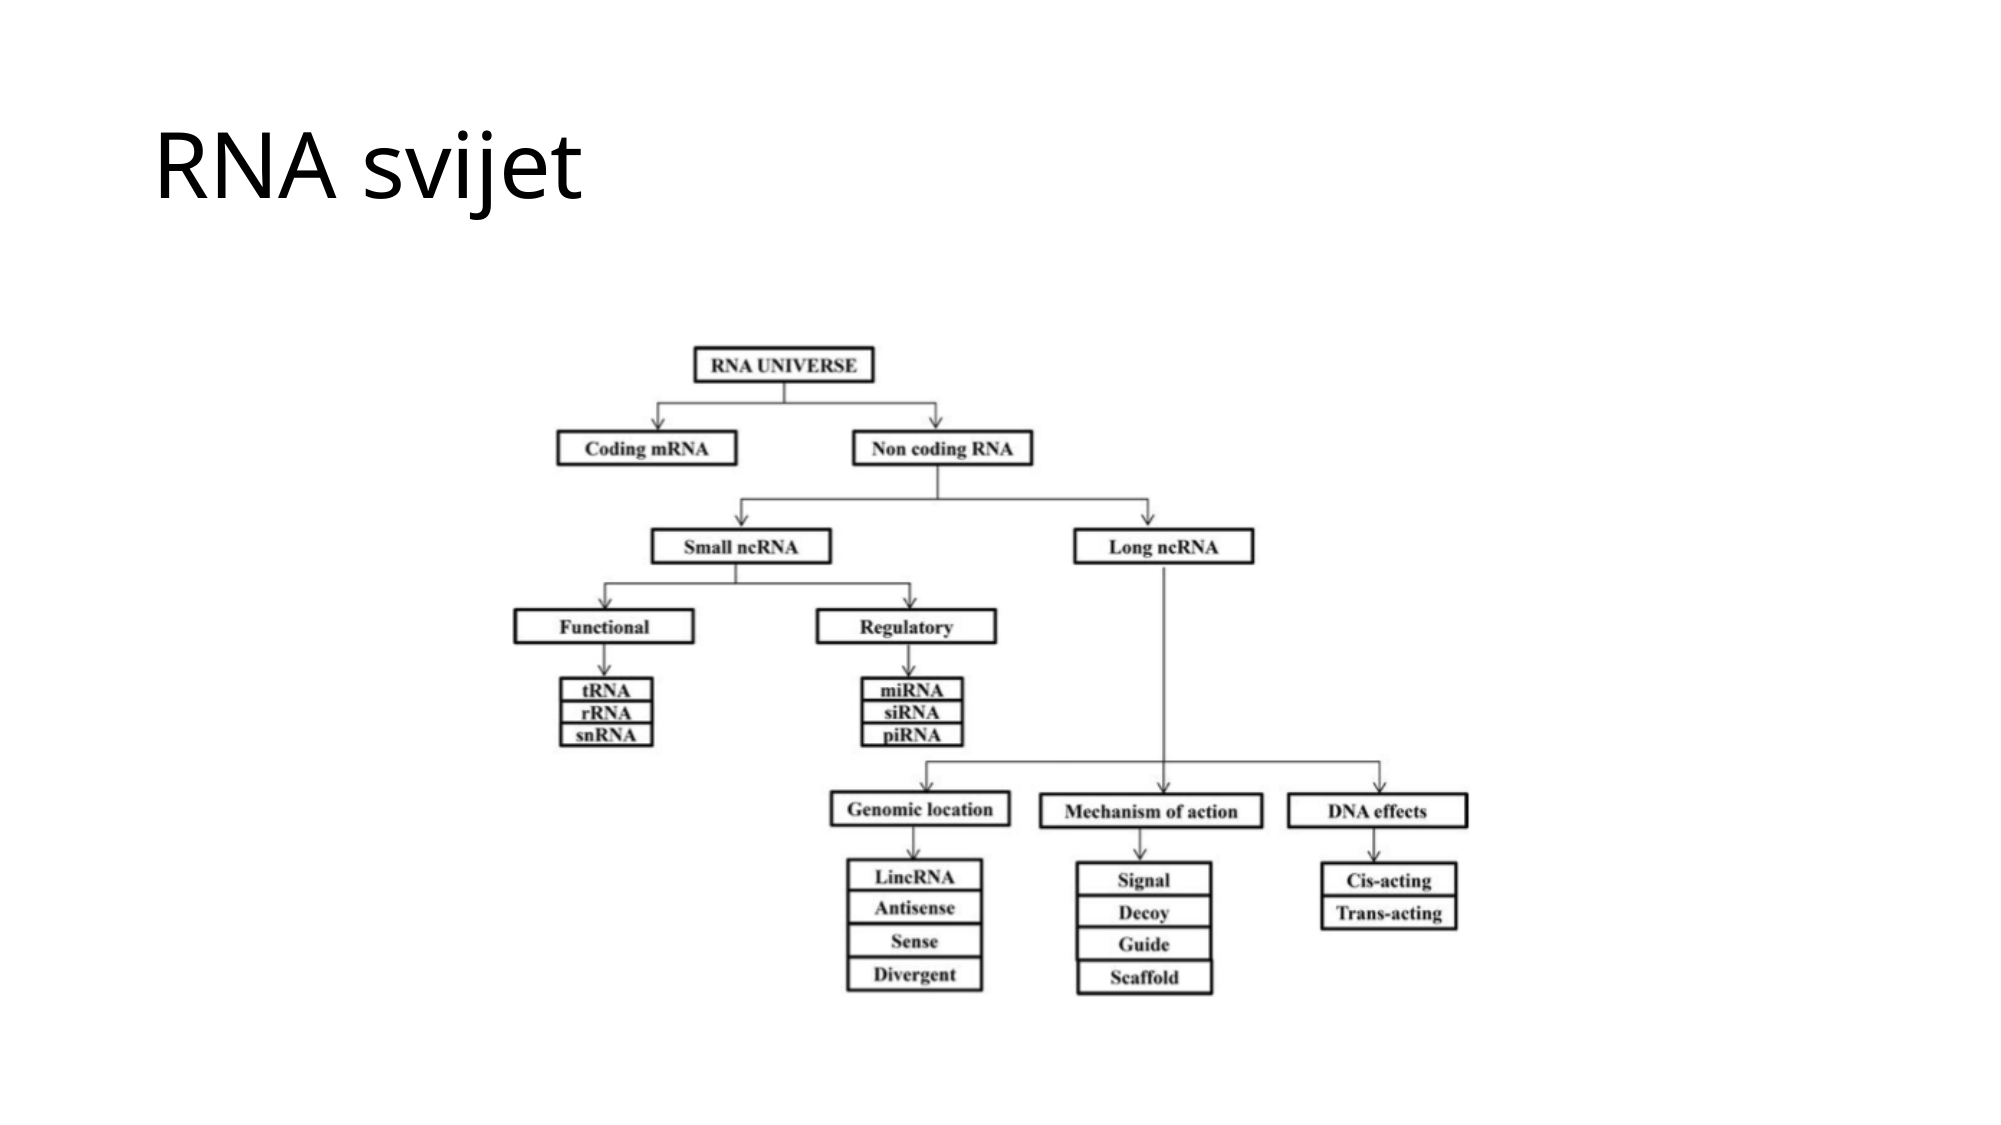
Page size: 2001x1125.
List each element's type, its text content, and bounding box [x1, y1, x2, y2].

title RNA svijet [137, 59, 1863, 278]
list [445, 299, 1555, 1014]
